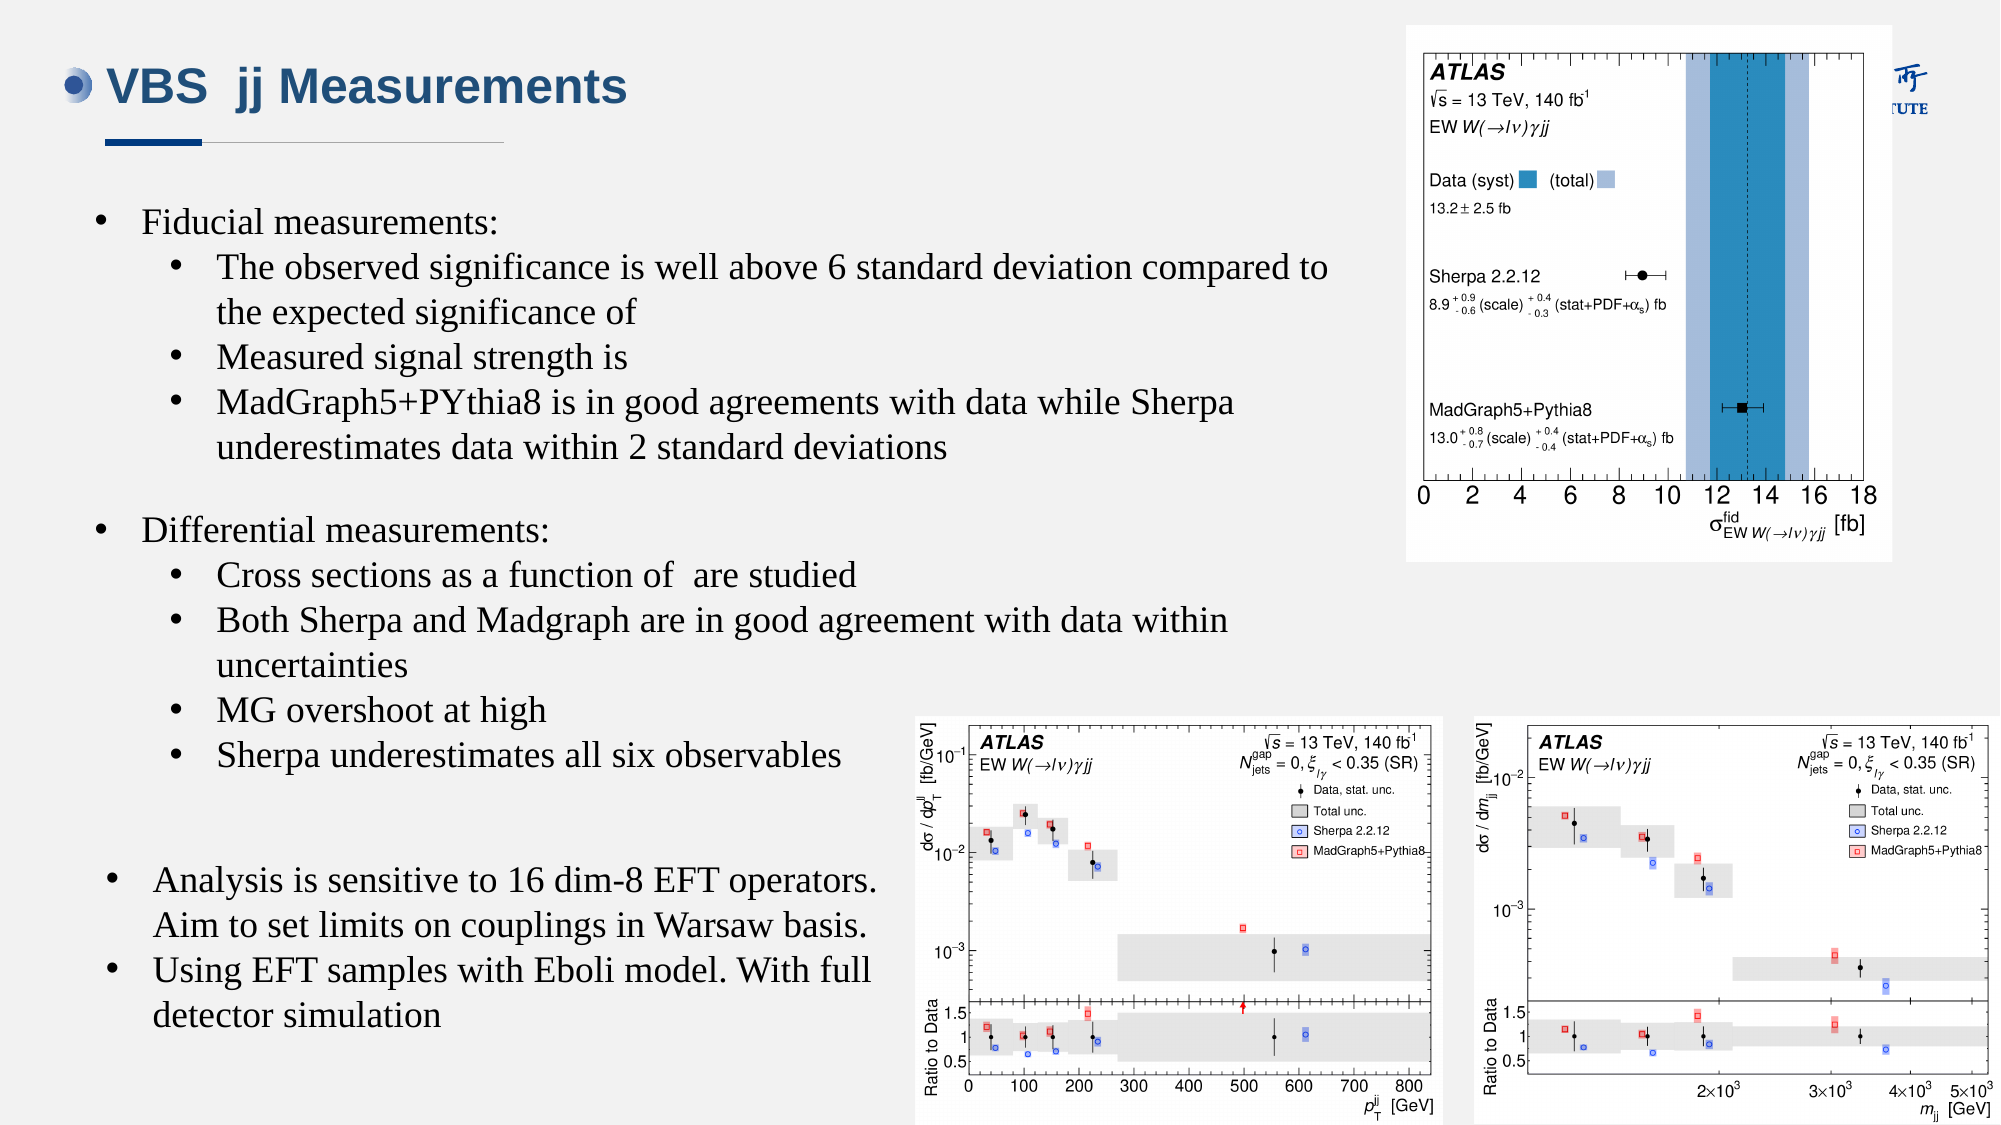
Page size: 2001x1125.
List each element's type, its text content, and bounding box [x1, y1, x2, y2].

picture [1474, 716, 2000, 1125]
picture [915, 716, 1443, 1125]
text_box Analysis is sensitive to 16 dim-8 EFT operators. Aim to set limits on couplings in Warsaw basis. Using EFT samples with Eboli model. With full detector simulation [91, 847, 915, 1043]
picture [1406, 25, 1893, 562]
